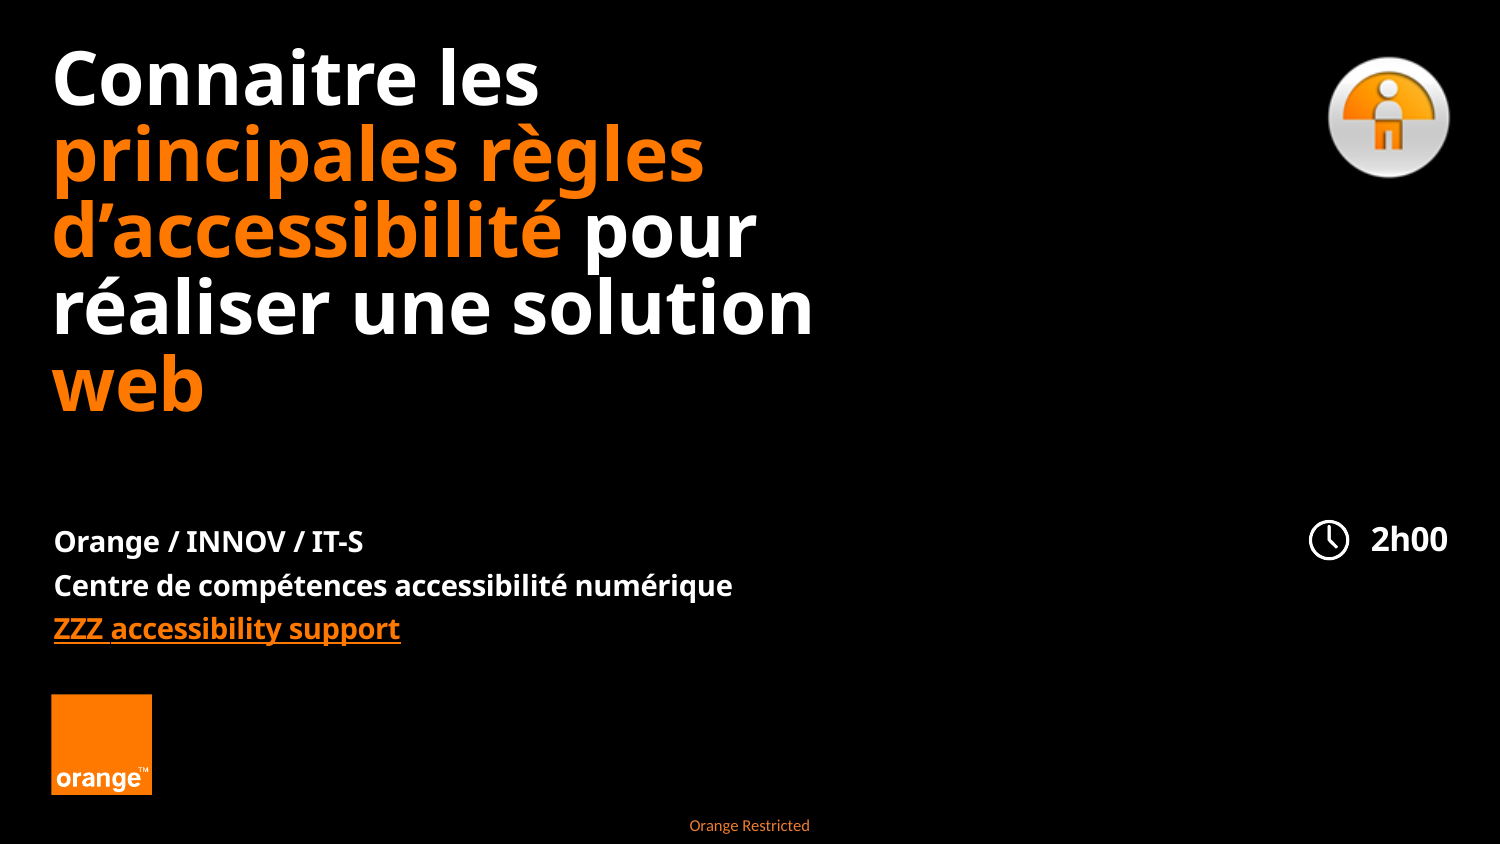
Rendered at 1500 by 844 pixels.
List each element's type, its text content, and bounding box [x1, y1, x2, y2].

list 2h00 [1340, 523, 1449, 682]
title Connaitre les principales règles d’accessibilité pour réaliser une solution web [51, 43, 844, 511]
picture [1305, 516, 1353, 564]
picture [1316, 43, 1463, 185]
subtitle Orange / INNOV / IT-S Centre de compétences accessibilité numérique ZZZ accessibility support [51, 523, 844, 682]
